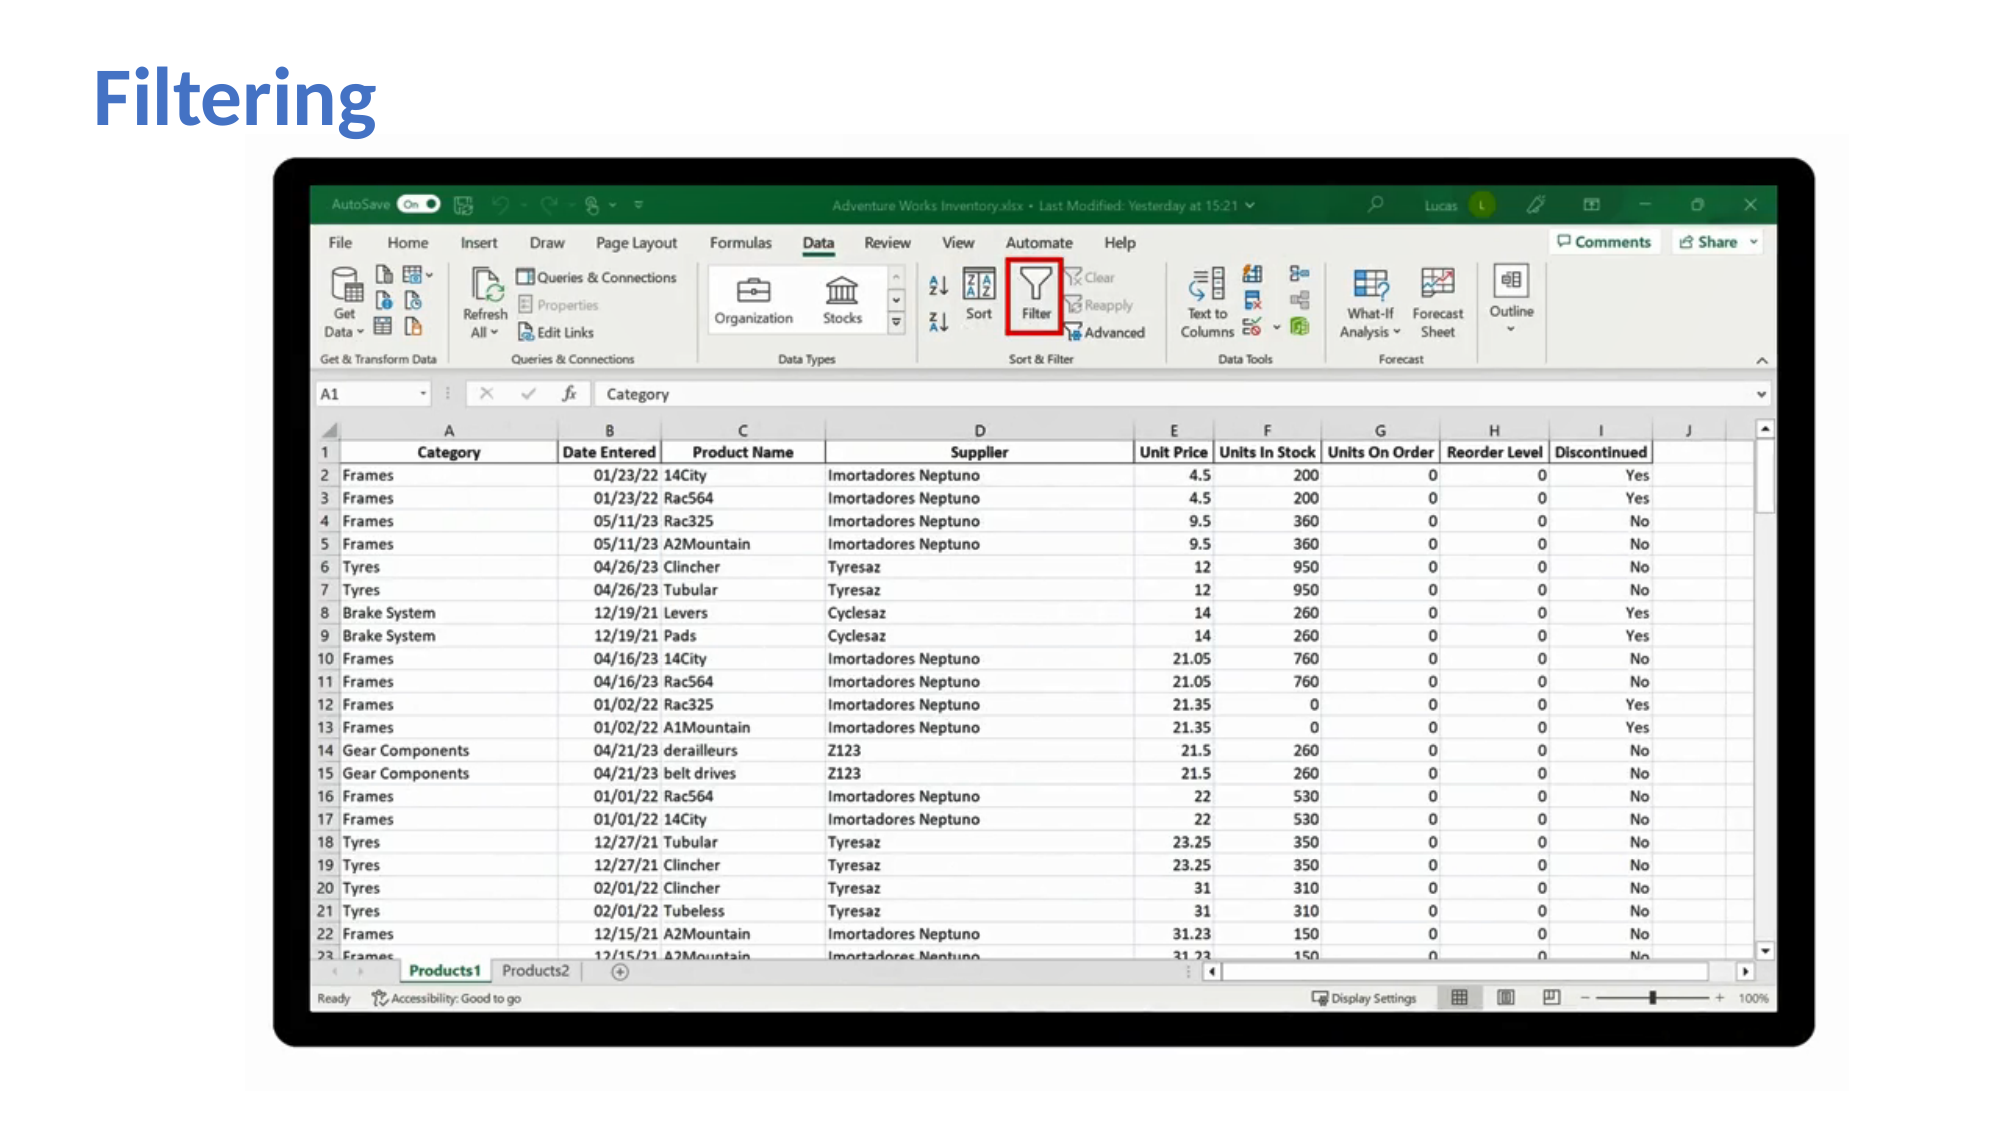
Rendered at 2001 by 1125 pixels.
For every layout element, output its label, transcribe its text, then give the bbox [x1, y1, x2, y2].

text_box Filtering [78, 34, 411, 150]
picture [244, 134, 1849, 1091]
